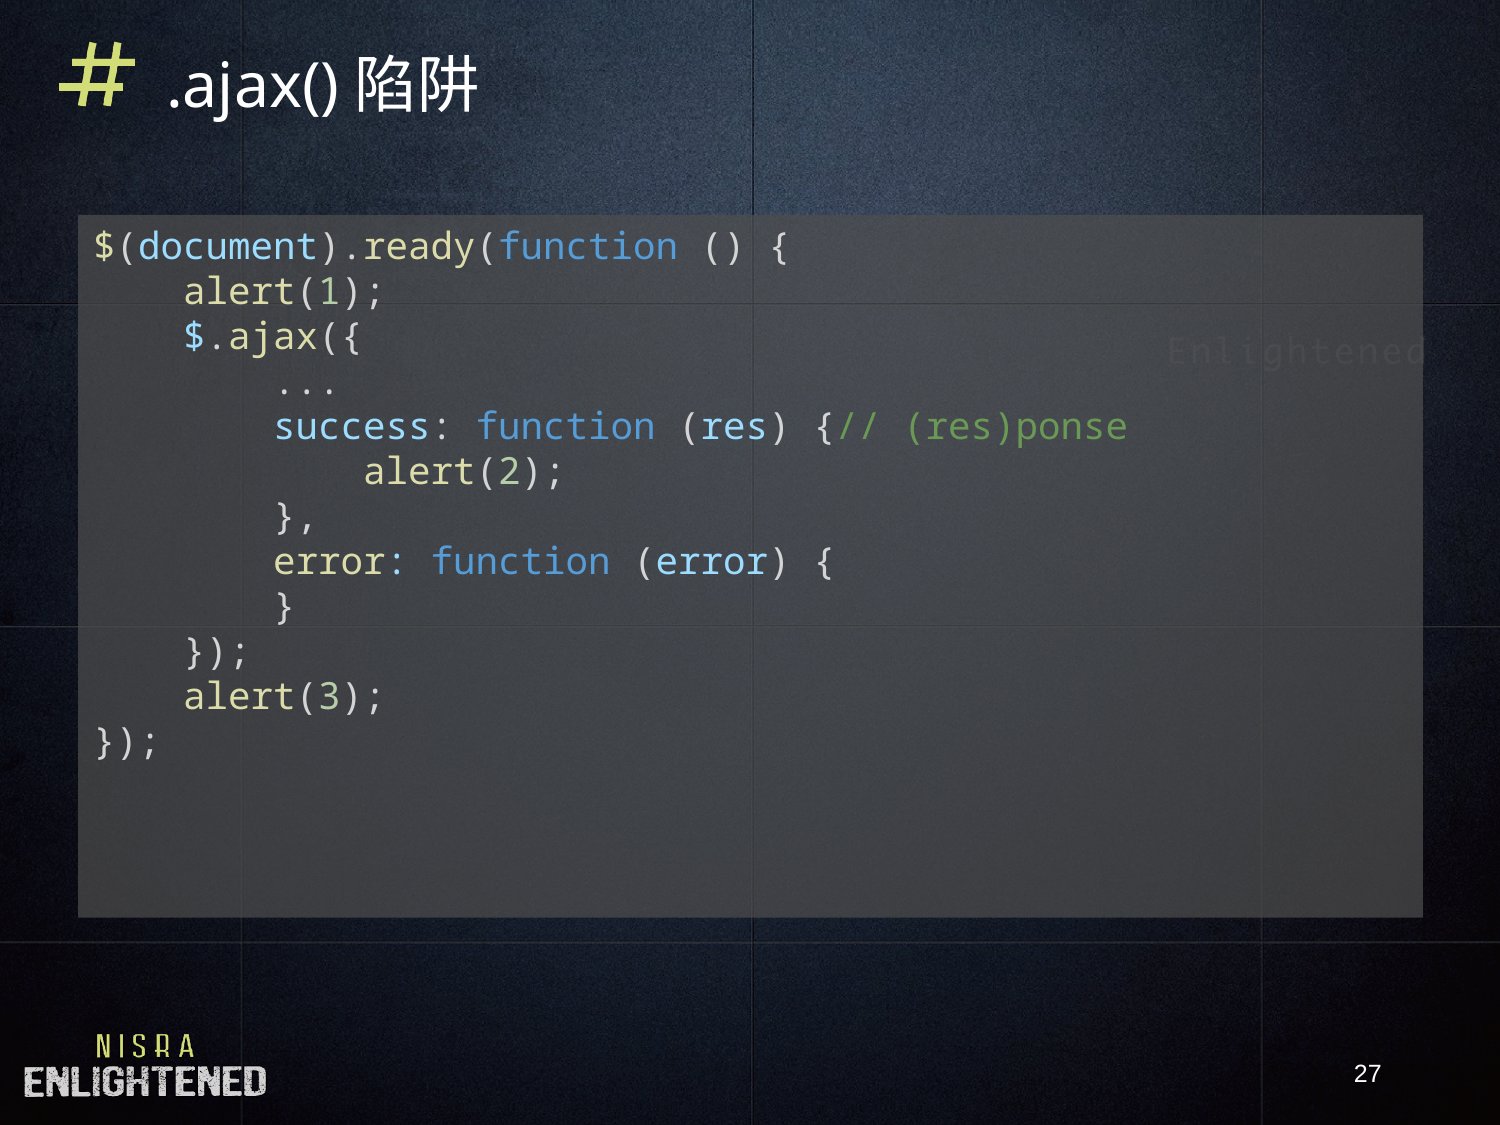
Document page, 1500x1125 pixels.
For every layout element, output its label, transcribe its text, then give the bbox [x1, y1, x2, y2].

text_box $(document).ready(function () { alert(1); $.ajax({ ... success: function (res) {// (res)ponse alert(2); }, error: function (error) { } }); alert(3); }); [78, 214, 1423, 918]
picture [0, 0, 1500, 1125]
slide_number 27 [1059, 1042, 1397, 1103]
picture [55, 41, 135, 110]
title .ajax()陷阱 [1, 0, 1500, 176]
